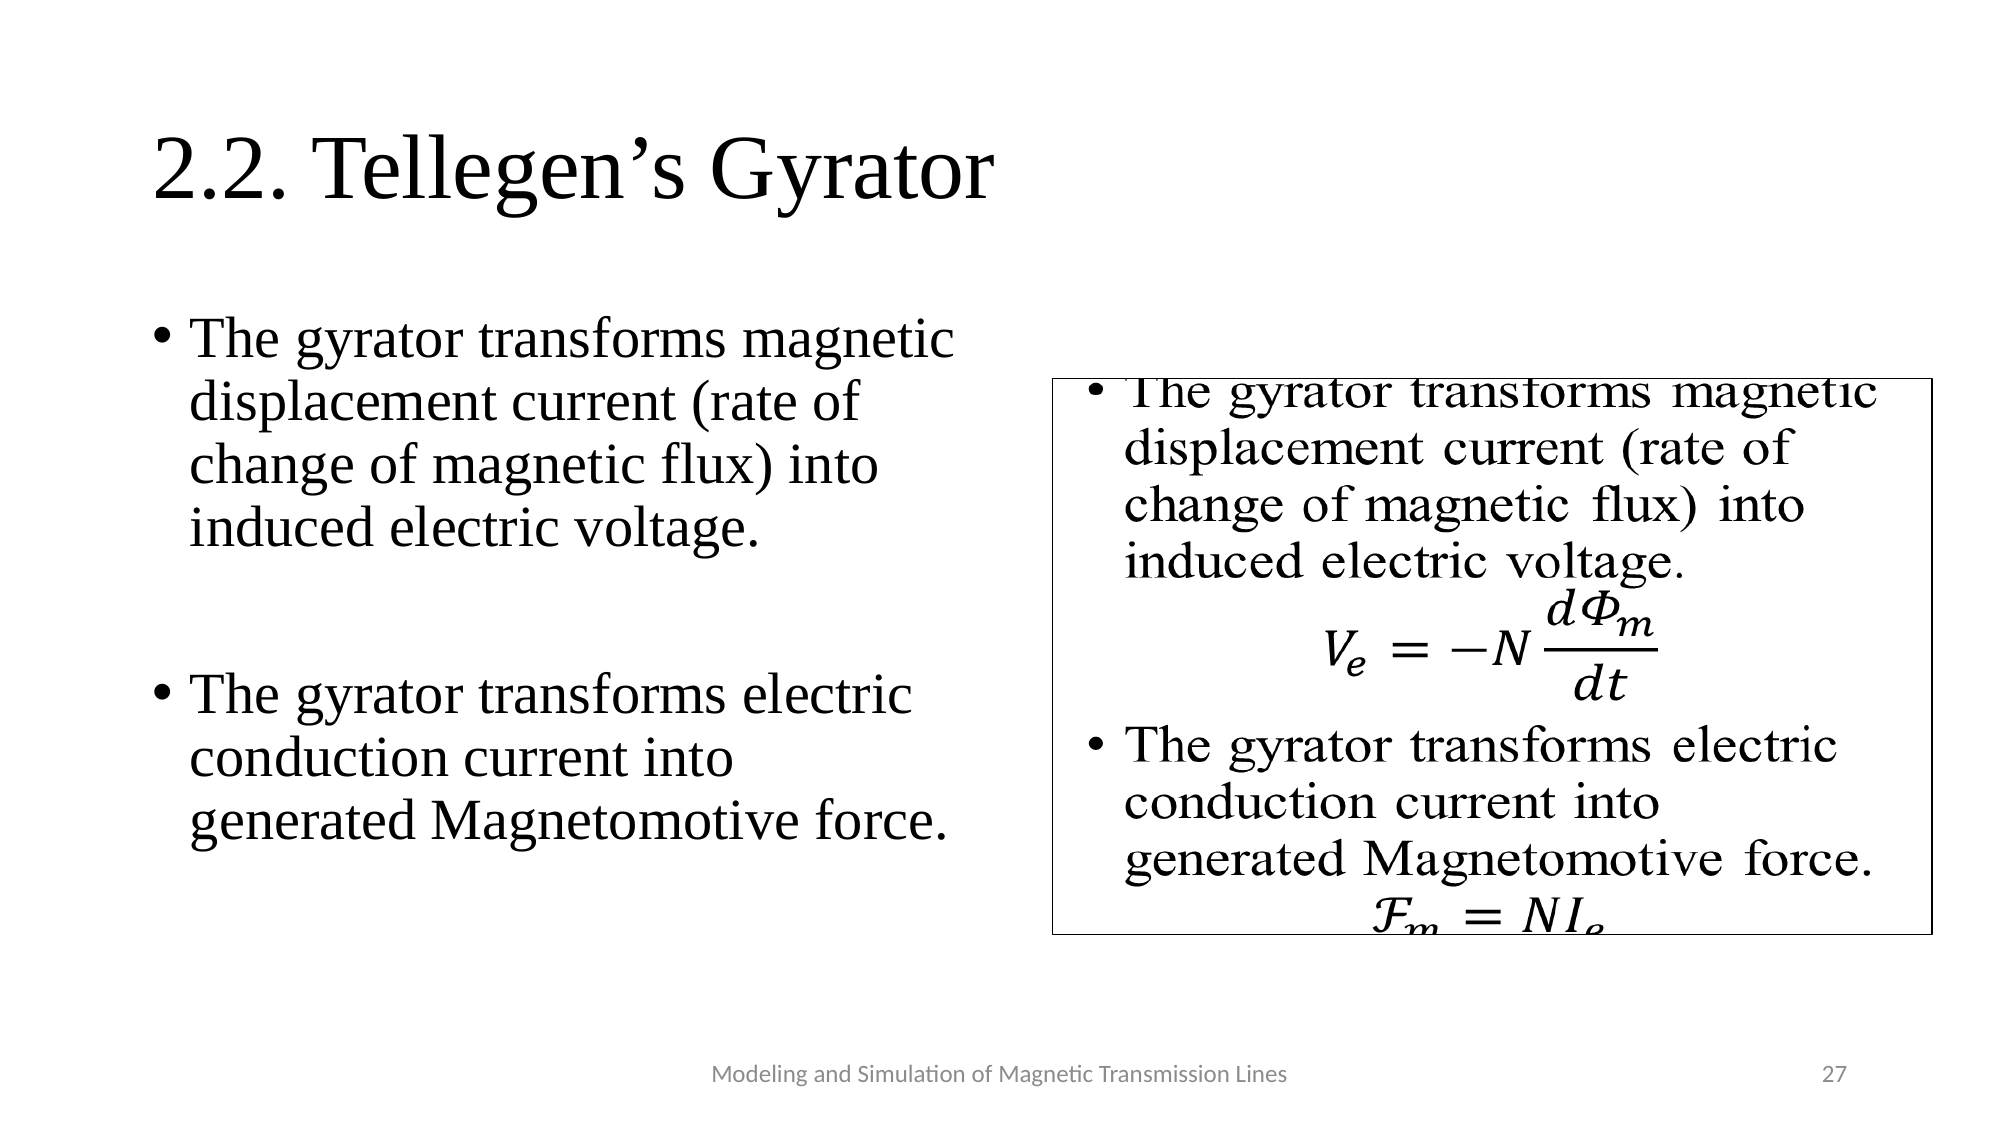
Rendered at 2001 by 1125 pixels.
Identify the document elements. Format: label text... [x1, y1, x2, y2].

slide_number 27 [1412, 1042, 1863, 1103]
title 2.2. Tellegen’s Gyrator [137, 59, 1863, 278]
picture [1053, 378, 1932, 934]
footer Modeling and Simulation of Magnetic Transmission Lines [662, 1042, 1338, 1103]
